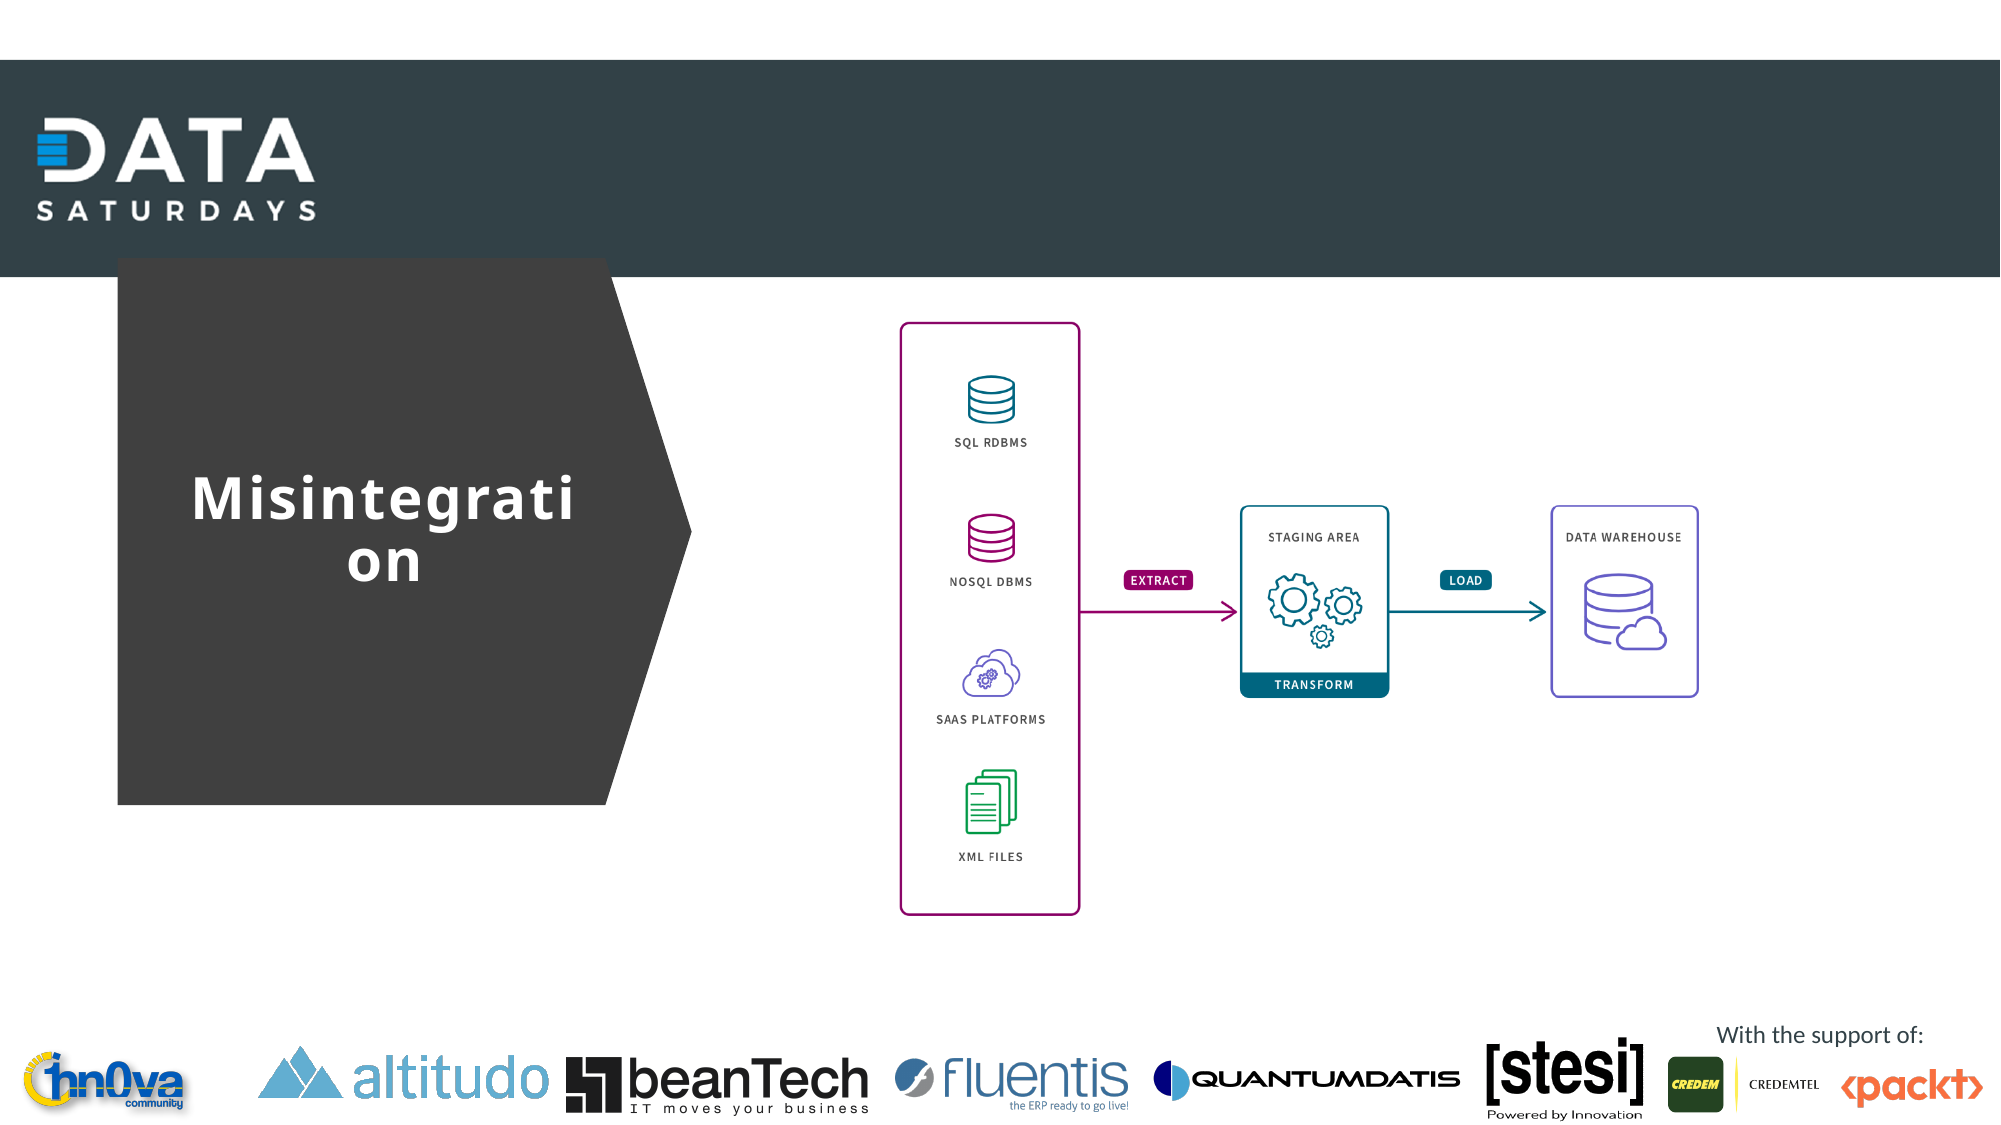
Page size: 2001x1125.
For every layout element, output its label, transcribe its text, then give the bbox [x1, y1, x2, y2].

picture [1152, 1059, 1461, 1102]
picture [870, 299, 1838, 921]
text_box [116, 257, 693, 807]
picture [1841, 1069, 1983, 1108]
picture [1668, 1055, 1819, 1114]
picture [895, 1058, 1128, 1112]
picture [19, 102, 332, 235]
picture [23, 1050, 184, 1111]
title Misintegration [168, 322, 601, 741]
picture [1485, 1036, 1645, 1122]
picture [254, 1035, 553, 1109]
picture [566, 1057, 868, 1116]
